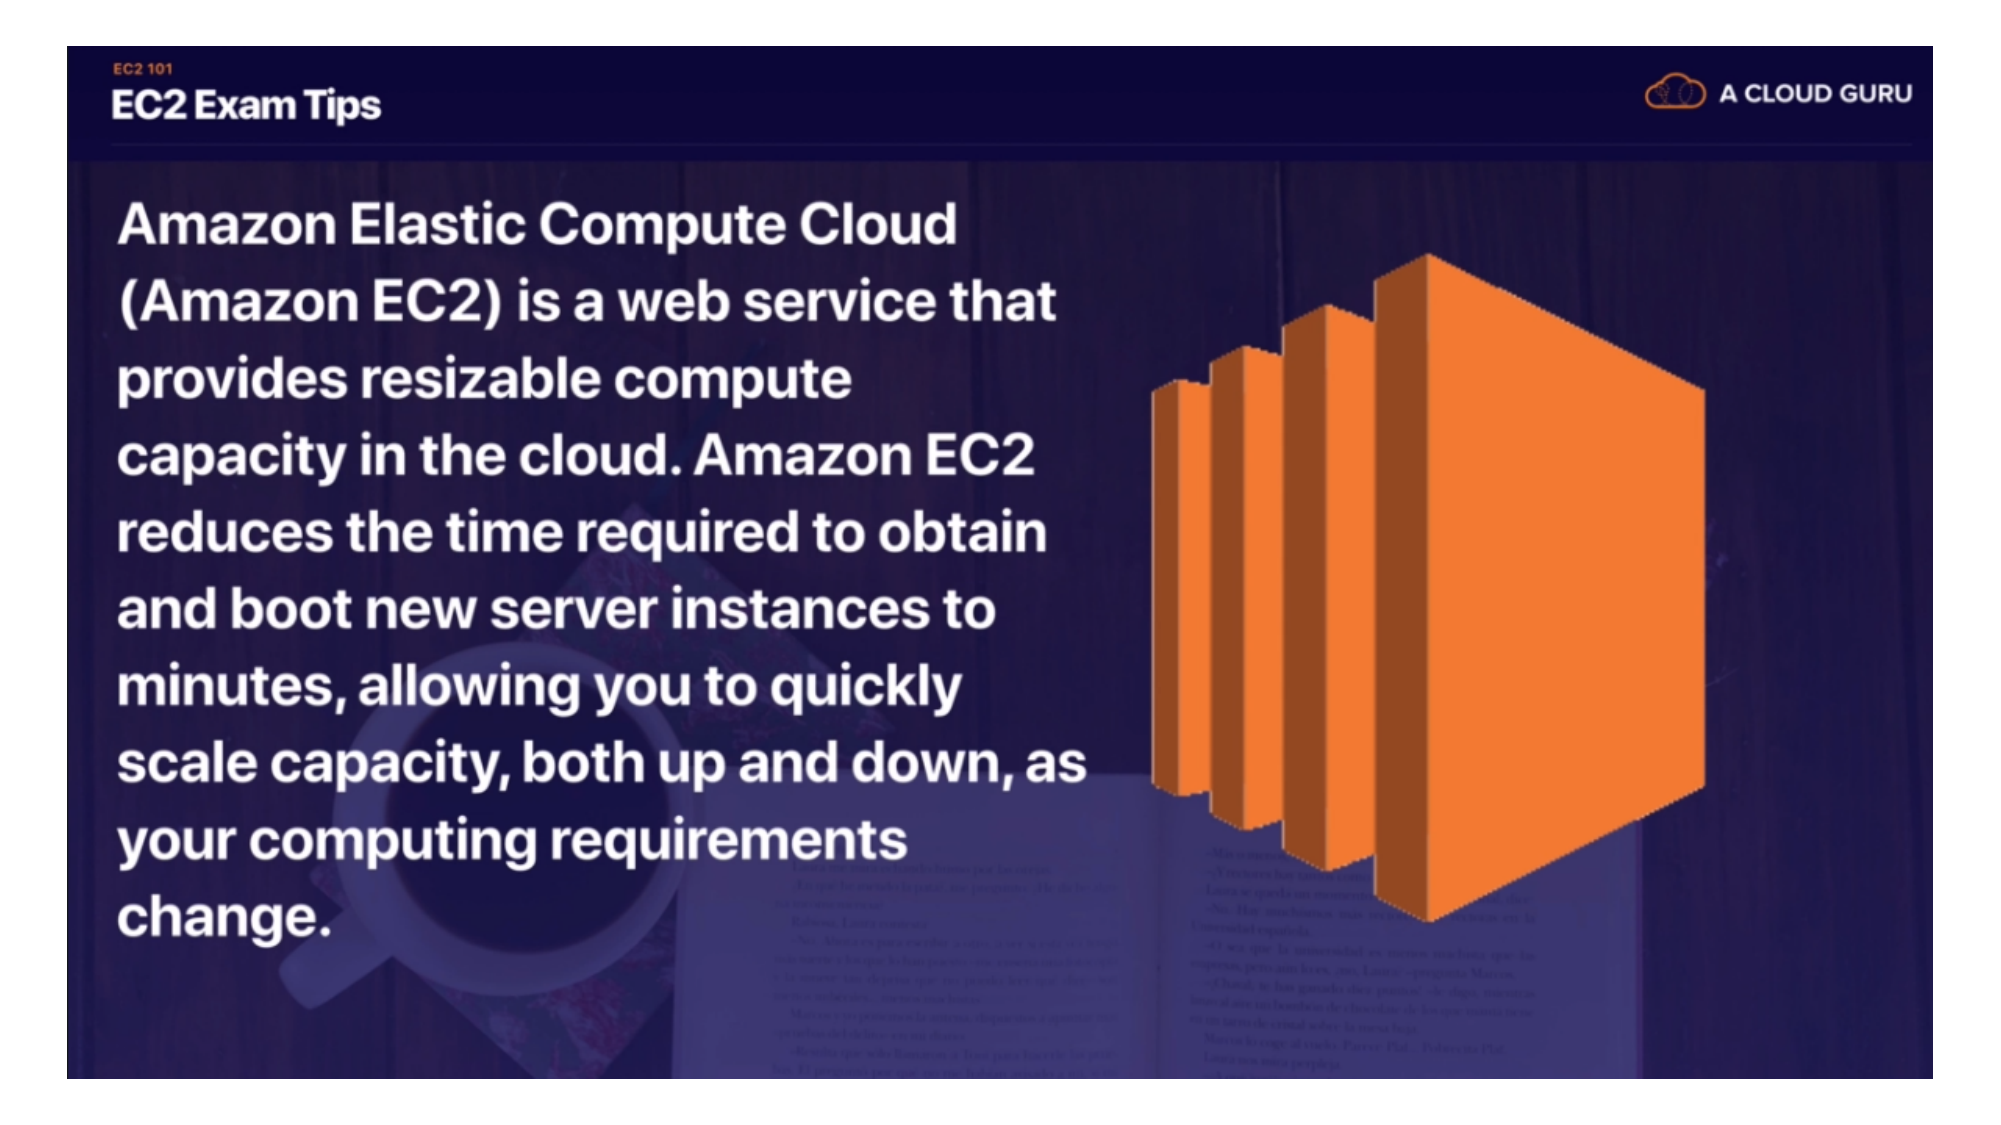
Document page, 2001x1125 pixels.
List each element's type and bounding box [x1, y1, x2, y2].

picture [67, 46, 1933, 1079]
